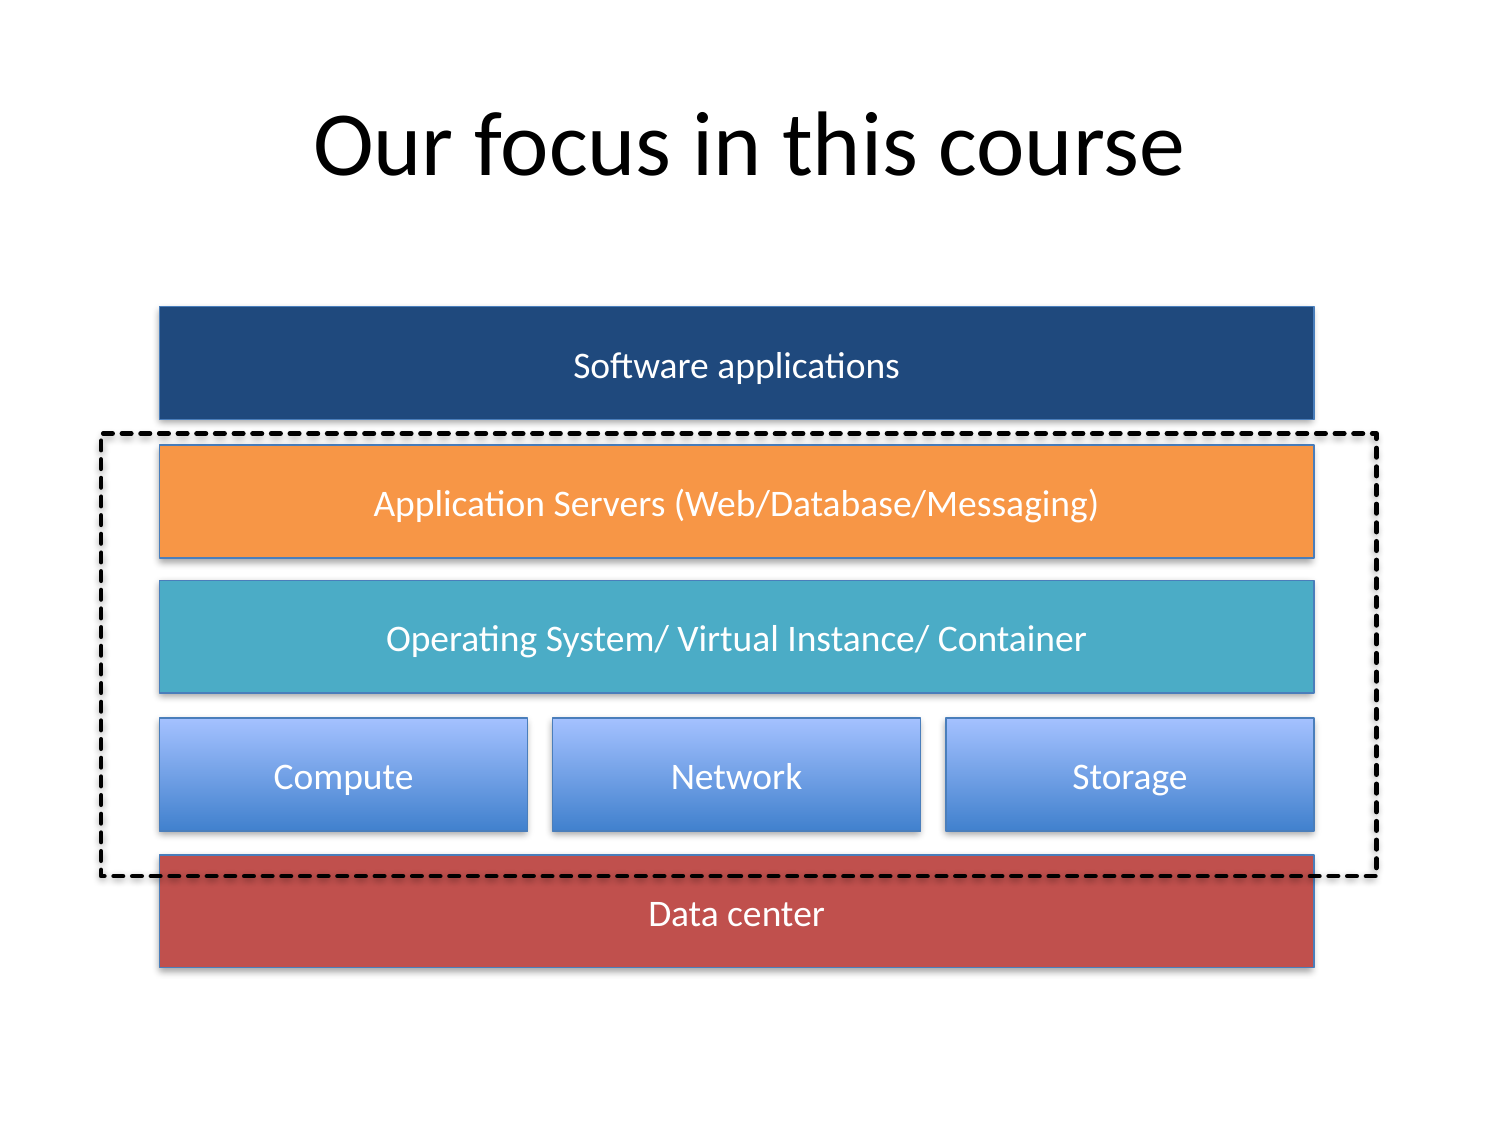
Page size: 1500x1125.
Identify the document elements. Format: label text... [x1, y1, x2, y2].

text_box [159, 306, 1315, 968]
text_box [1318, 433, 1378, 877]
title Our focus in this course [75, 45, 1425, 233]
text_box [100, 433, 154, 877]
